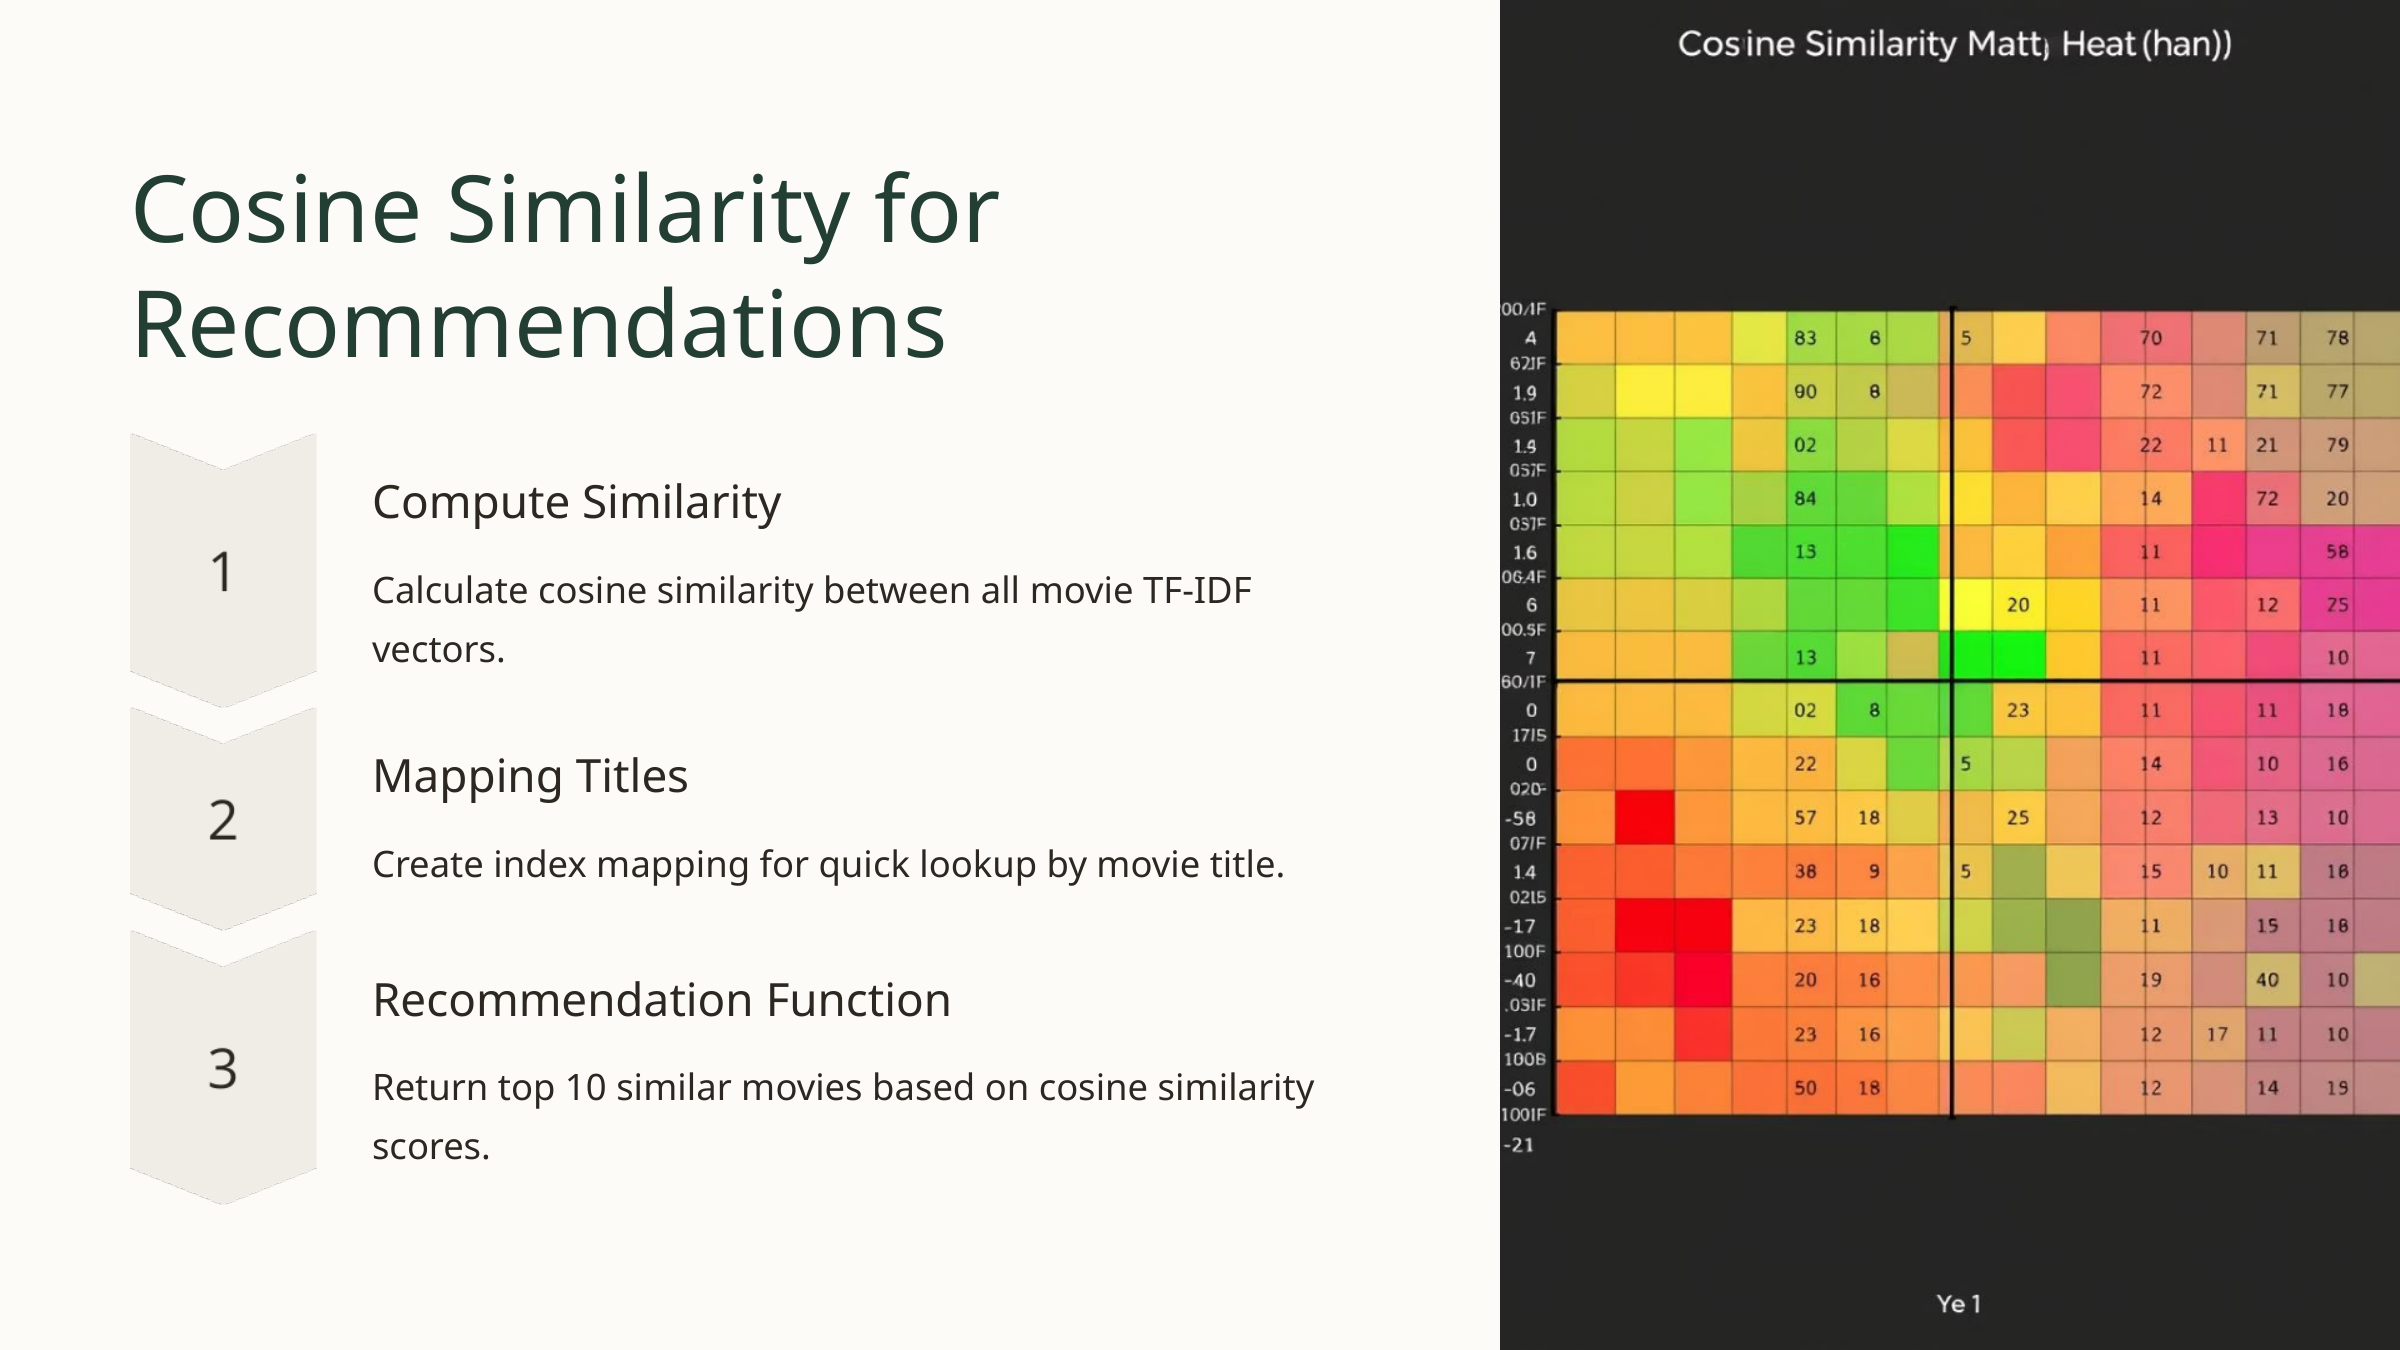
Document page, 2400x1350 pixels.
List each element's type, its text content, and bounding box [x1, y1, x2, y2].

text_box Calculate cosine similarity between all movie TF-IDF vectors. [372, 551, 1370, 671]
text_box Cosine Similarity for Recommendations [130, 145, 1370, 378]
text_box Create index mapping for quick lookup by movie title. [372, 825, 1370, 885]
text_box Compute Similarity [371, 470, 838, 529]
text_box Recommendation Function [372, 967, 937, 1026]
picture [1499, 0, 2400, 1350]
picture [130, 433, 317, 1205]
text_box Return top 10 similar movies based on cosine similarity scores. [372, 1048, 1370, 1168]
text_box Mapping Titles [371, 744, 838, 803]
